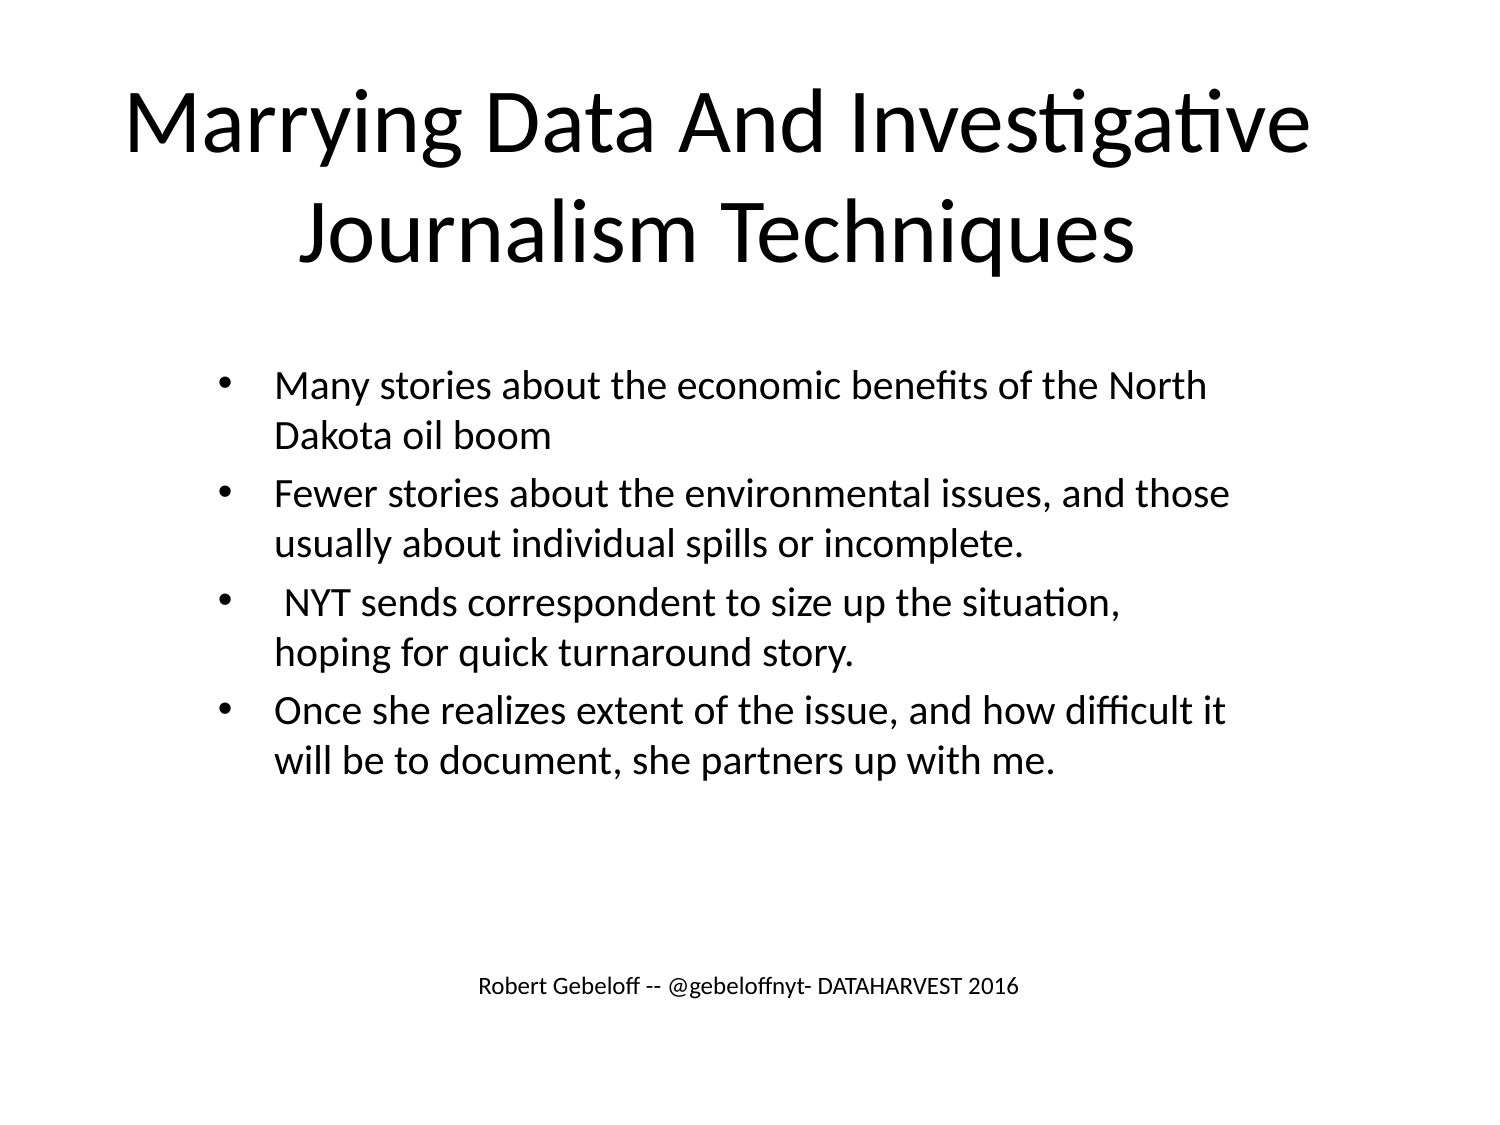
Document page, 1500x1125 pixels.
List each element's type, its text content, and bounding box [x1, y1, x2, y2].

subtitle Many stories about the economic benefits of the North Dakota oil boom Fewer stories about the environmental issues, and those usually about individual spills or incomplete. NYT sends correspondent to size up the situation, hoping for quick turnaround story. Once she realizes extent of the issue, and how difficult it will be to document, she partners up with me. [202, 350, 1253, 844]
text_box Robert Gebeloff -- @gebeloffnyt- DATAHARVEST 2016 [125, 961, 1374, 1007]
title Marrying Data And Investigative Journalism Techniques [80, 50, 1356, 292]
